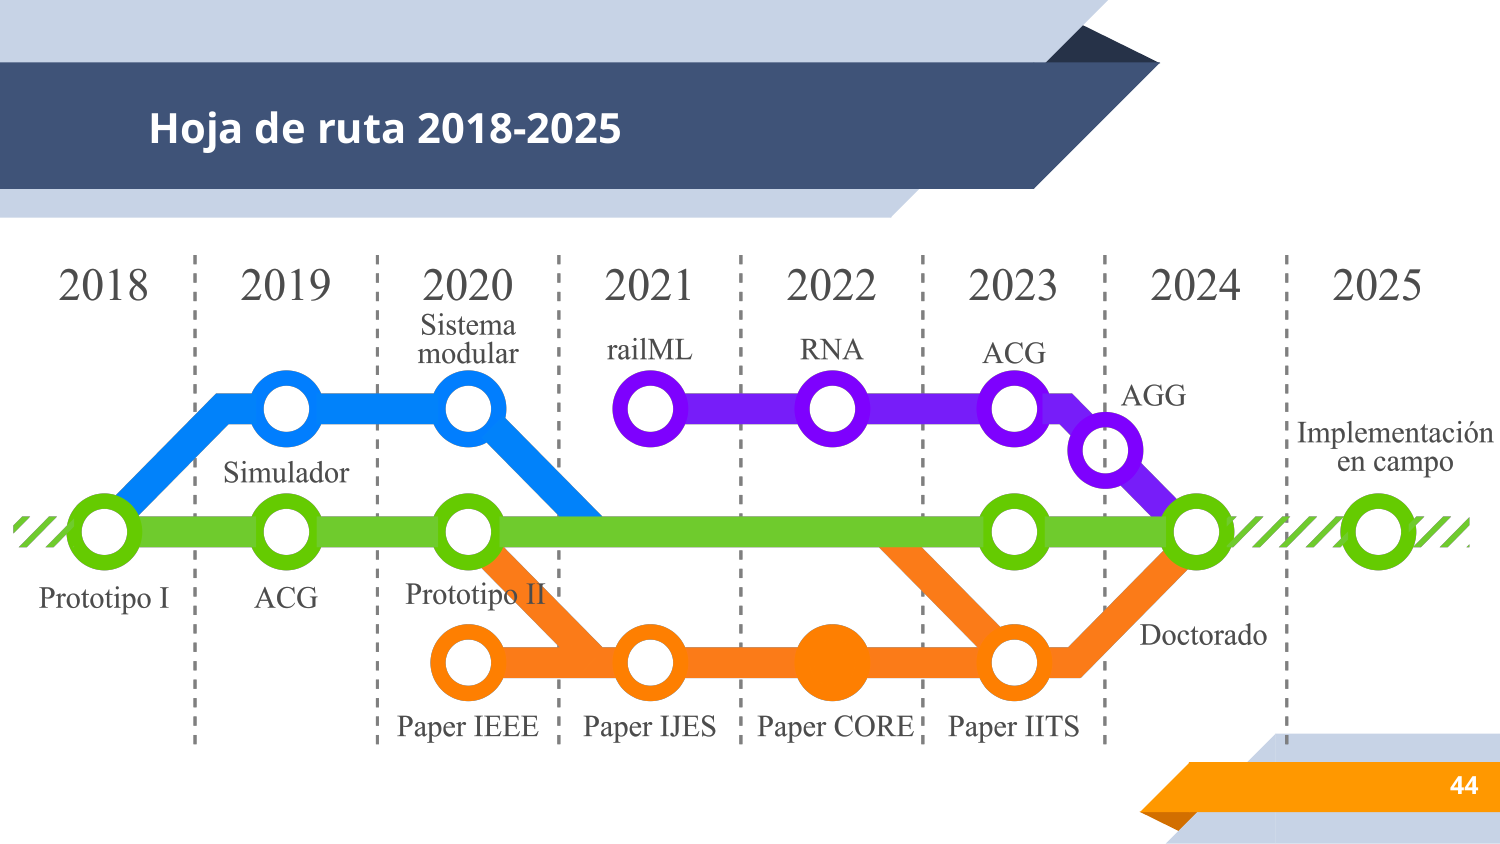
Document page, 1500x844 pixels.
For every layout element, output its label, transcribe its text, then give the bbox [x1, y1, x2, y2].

title Hoja de ruta 2018-2025 [133, 64, 1035, 190]
picture [13, 253, 1494, 751]
slide_number 44 [1249, 760, 1494, 813]
